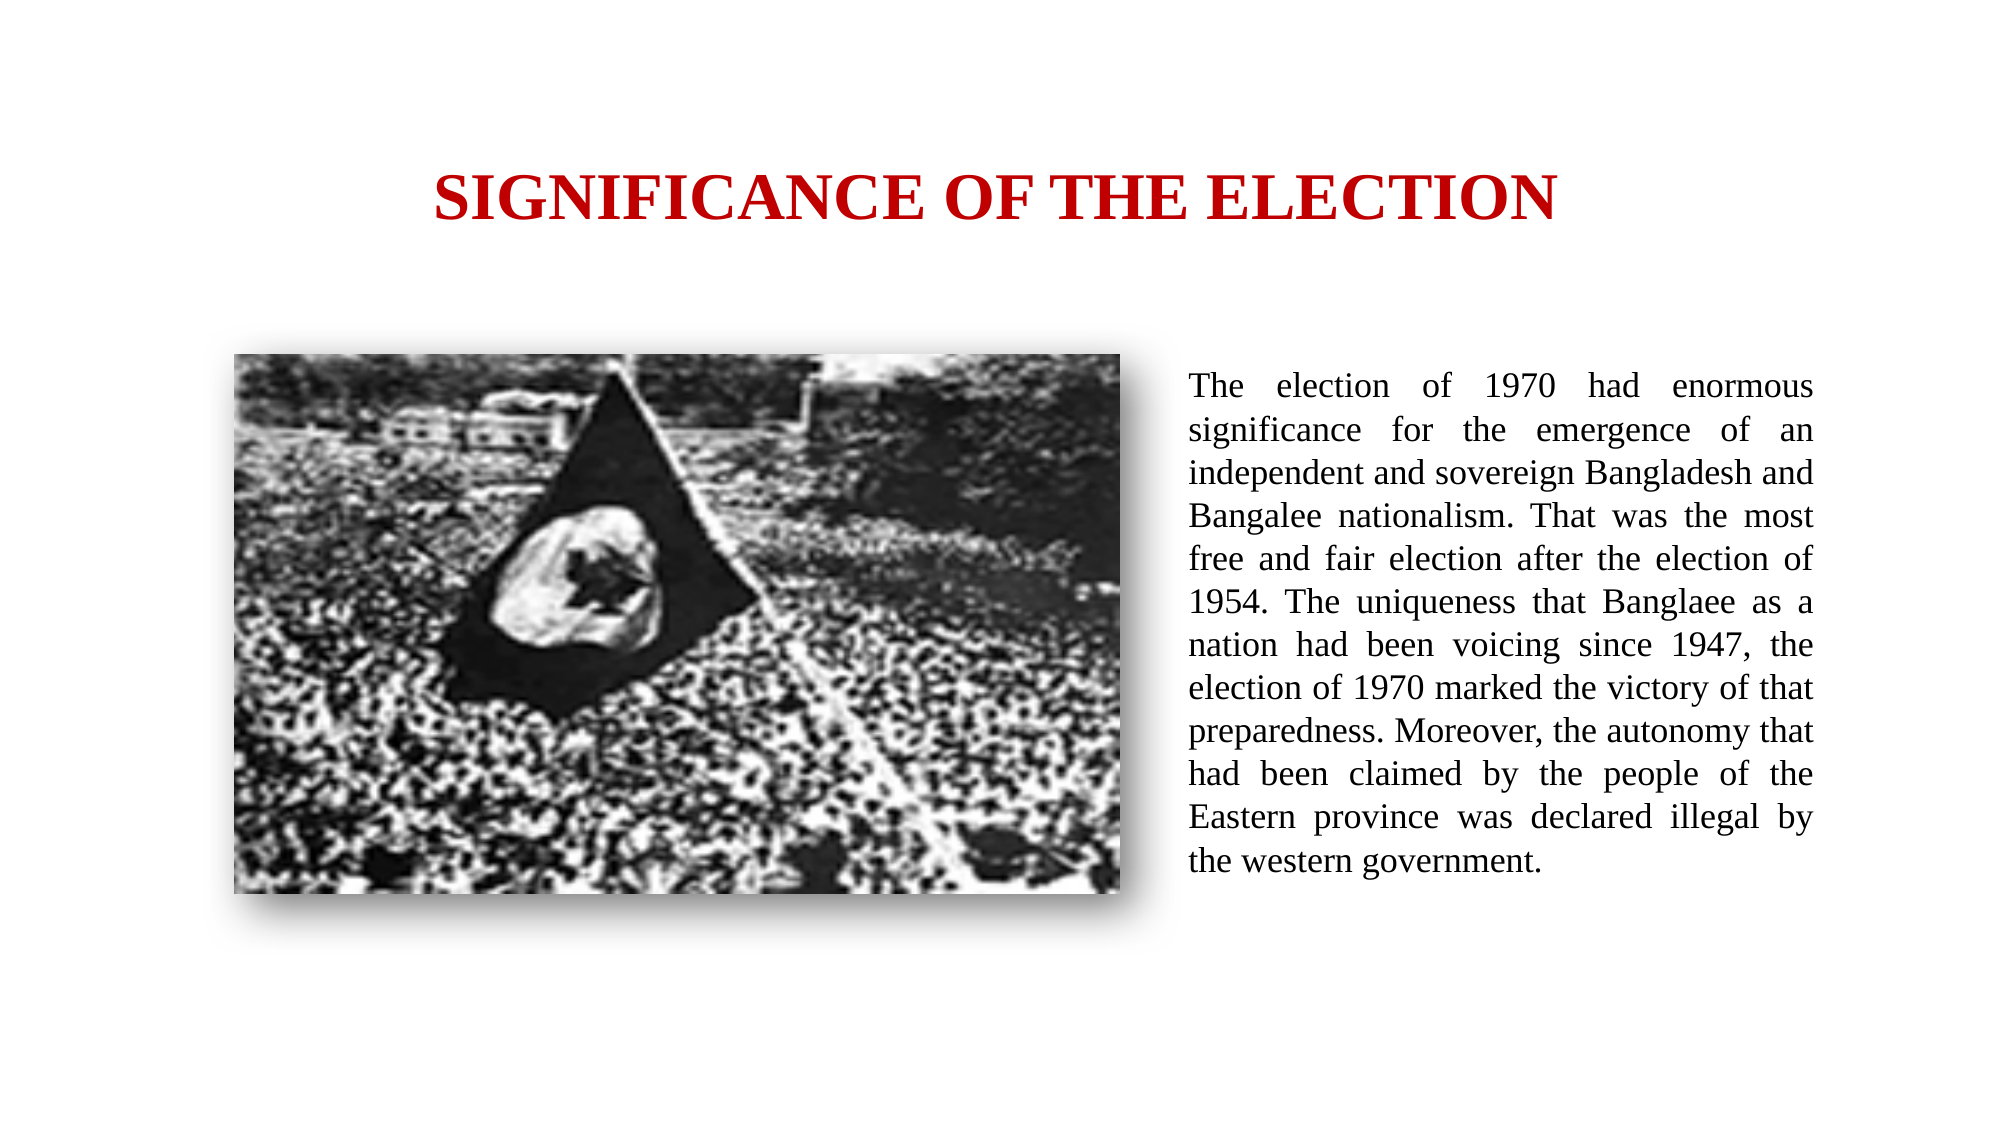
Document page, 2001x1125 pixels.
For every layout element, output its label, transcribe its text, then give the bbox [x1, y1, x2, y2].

list The election of 1970 had enormous significance for the emergence of an independent and sovereign Bangladesh and Bangalee nationalism. That was the most free and fair election after the election of 1954. The uniqueness that Banglaee as a nation had been voicing since 1947, the election of 1970 marked the victory of that preparedness. Moreover, the autonomy that had been claimed by the people of the Eastern province was declared illegal by the western government. [1152, 354, 1830, 894]
title SIGNIFICANCE OF THE ELECTION [180, 145, 1830, 285]
picture [233, 353, 1121, 895]
